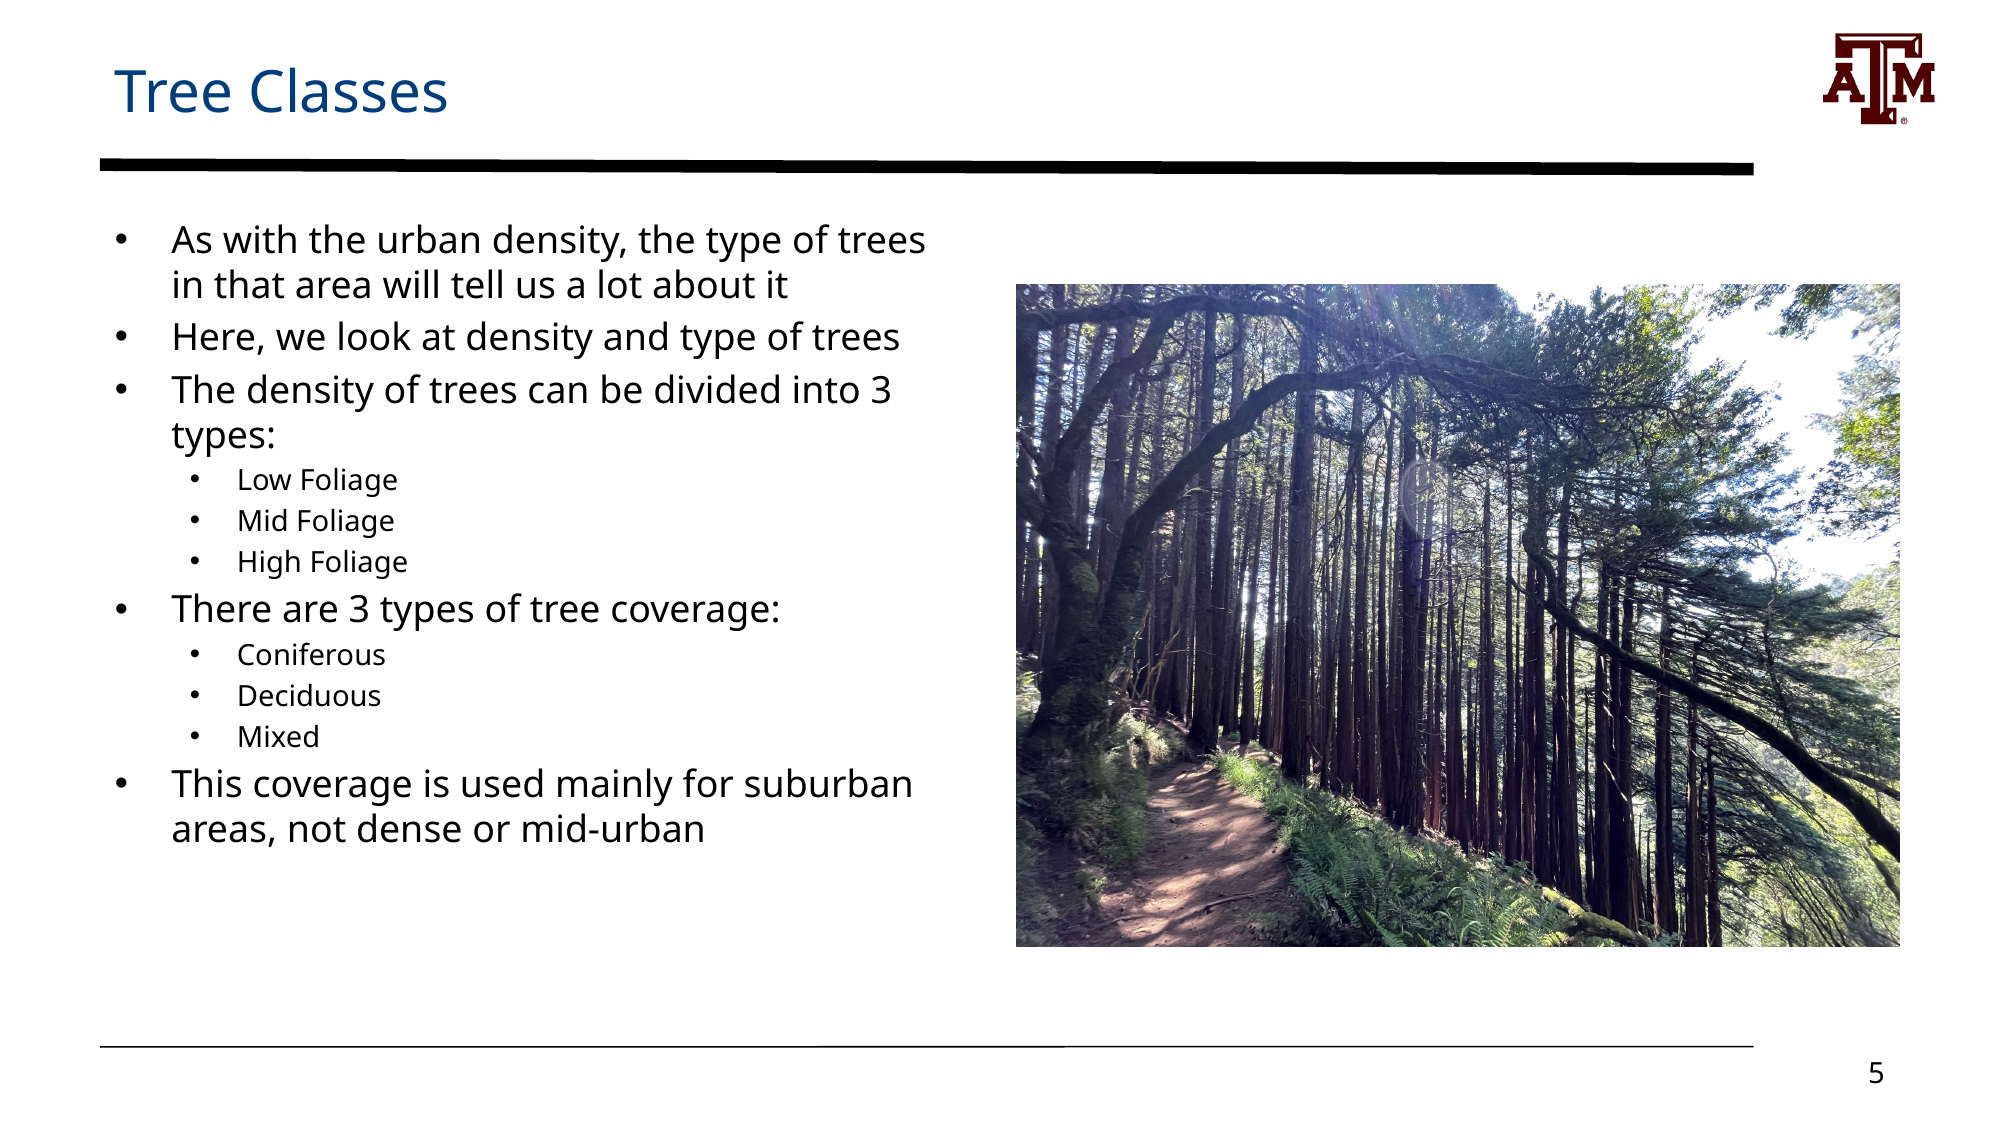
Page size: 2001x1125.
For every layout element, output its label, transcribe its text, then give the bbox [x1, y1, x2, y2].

slide_number 5 [1433, 1046, 1901, 1103]
list As with the urban density, the type of trees in that area will tell us a lot about it Here, we look at density and type of trees The density of trees can be divided into 3 types: Low Foliage Mid Foliage High Foliage There are 3 types of tree coverage: Coniferous Deciduous Mixed This coverage is used mainly for suburban areas, not dense or mid-urban [99, 208, 984, 1024]
title Tree Classes [99, 0, 1900, 184]
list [1016, 284, 1901, 947]
picture [1900, 7, 1950, 150]
